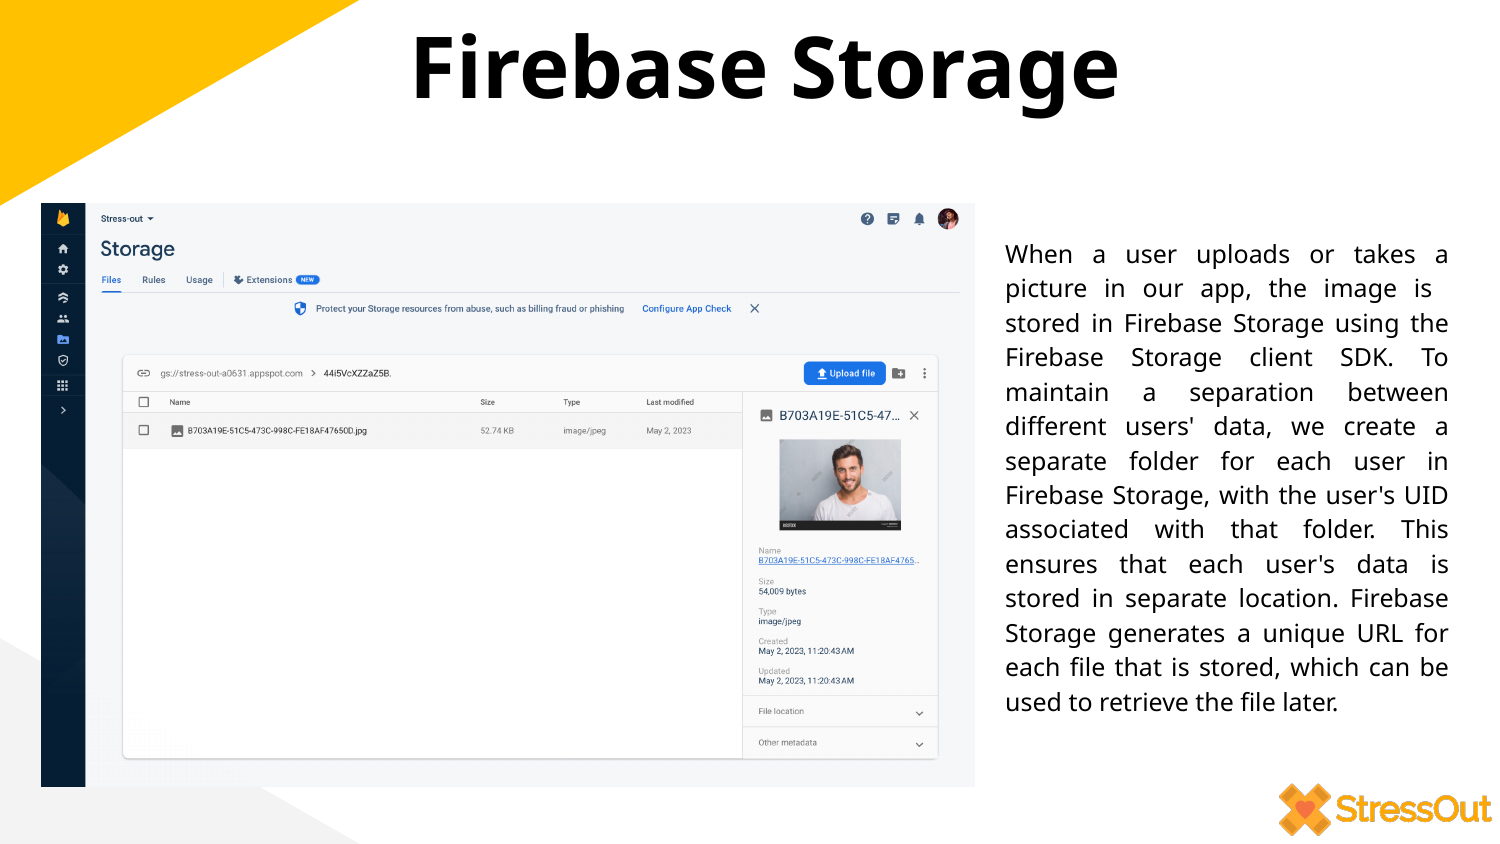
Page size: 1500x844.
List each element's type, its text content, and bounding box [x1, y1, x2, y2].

title Firebase Storage [101, 17, 1430, 112]
picture [1269, 777, 1500, 842]
text_box When a user uploads or takes a picture in our app, the image is stored in Firebase Storage using the Firebase Storage client SDK. To maintain a separation between different users' data, we create a separate folder for each user in Firebase Storage, with the user's UID associated with that folder. This ensures that each user's data is stored in separate location. Firebase Storage generates a unique URL for each file that is stored, which can be used to retrieve the file later. [990, 218, 1465, 731]
picture [40, 202, 975, 787]
